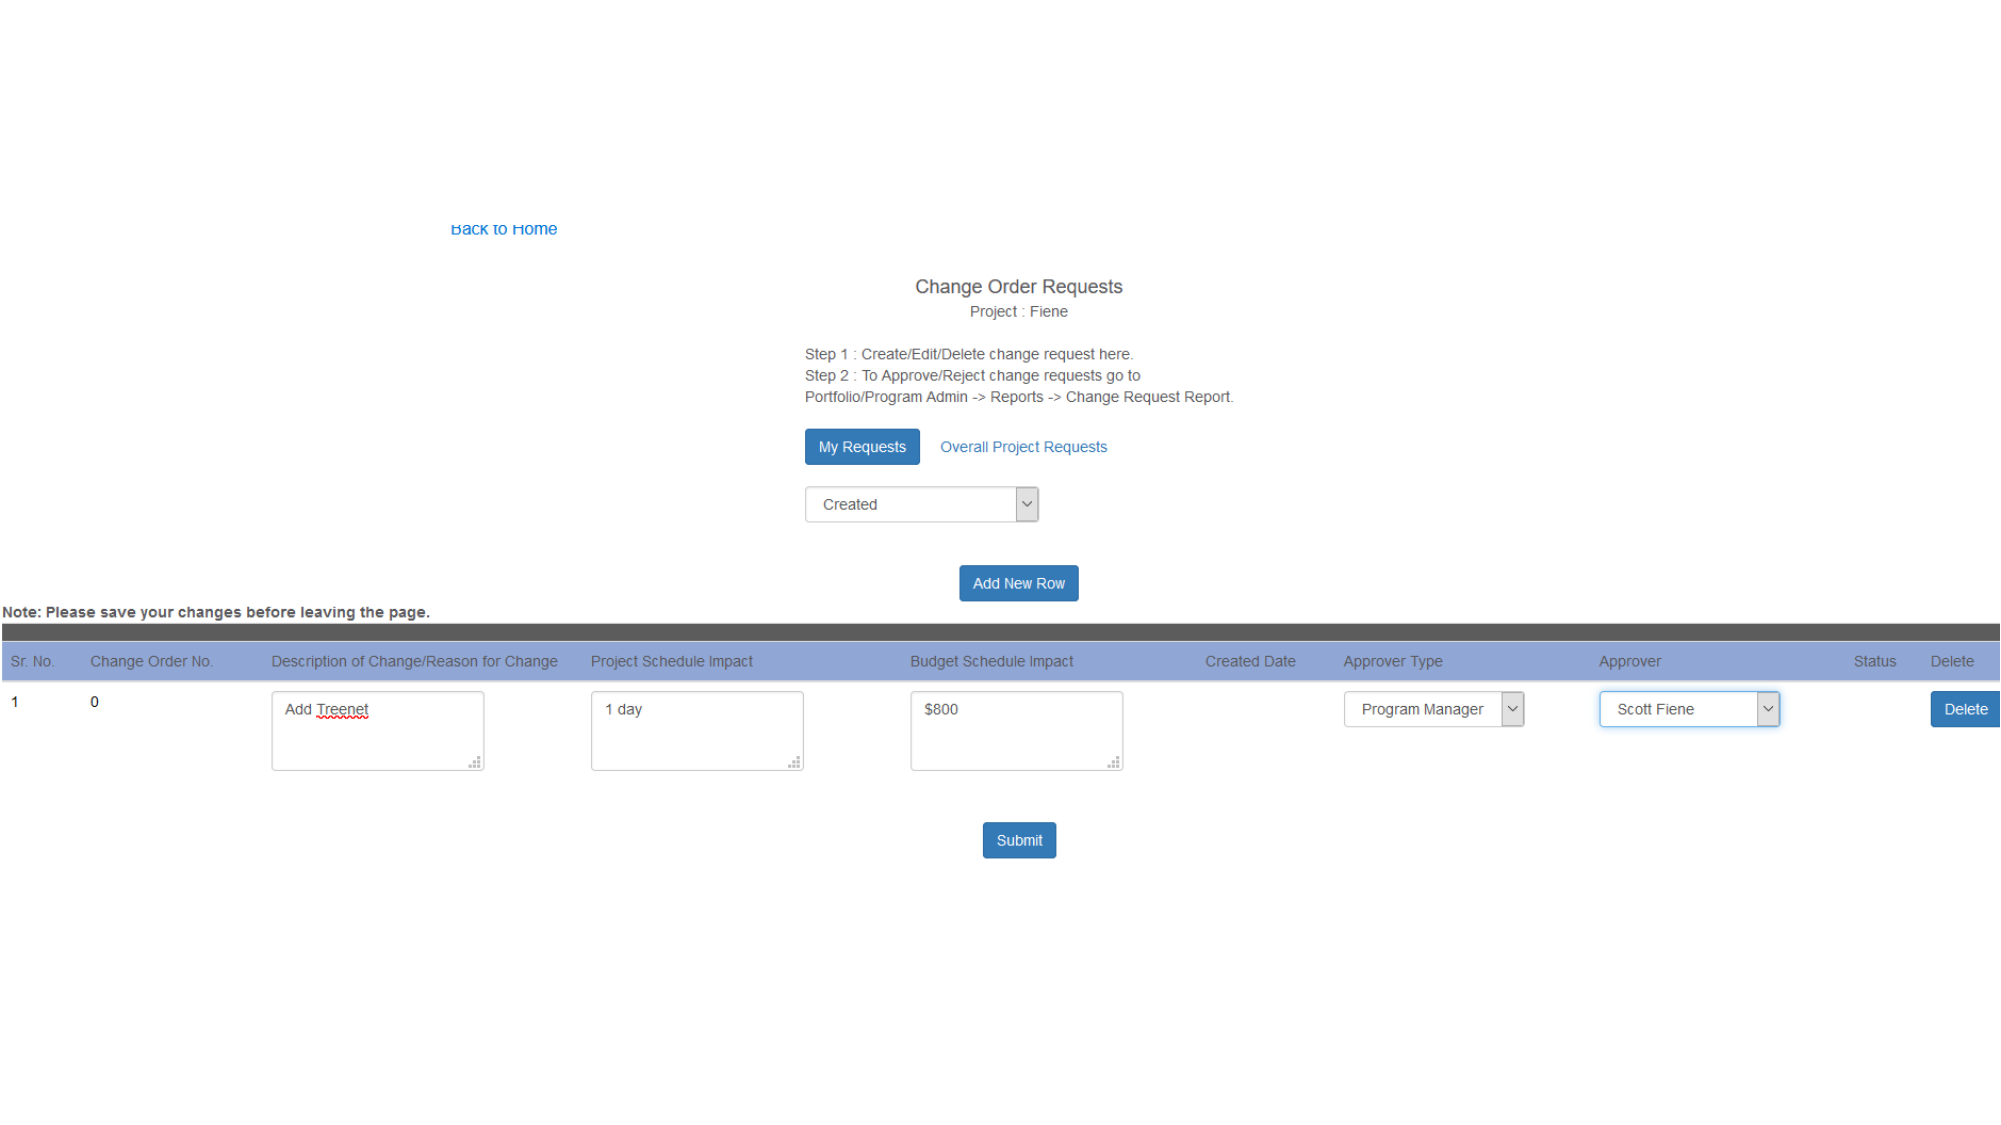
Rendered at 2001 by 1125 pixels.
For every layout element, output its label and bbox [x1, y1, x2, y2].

picture [0, 225, 2000, 899]
